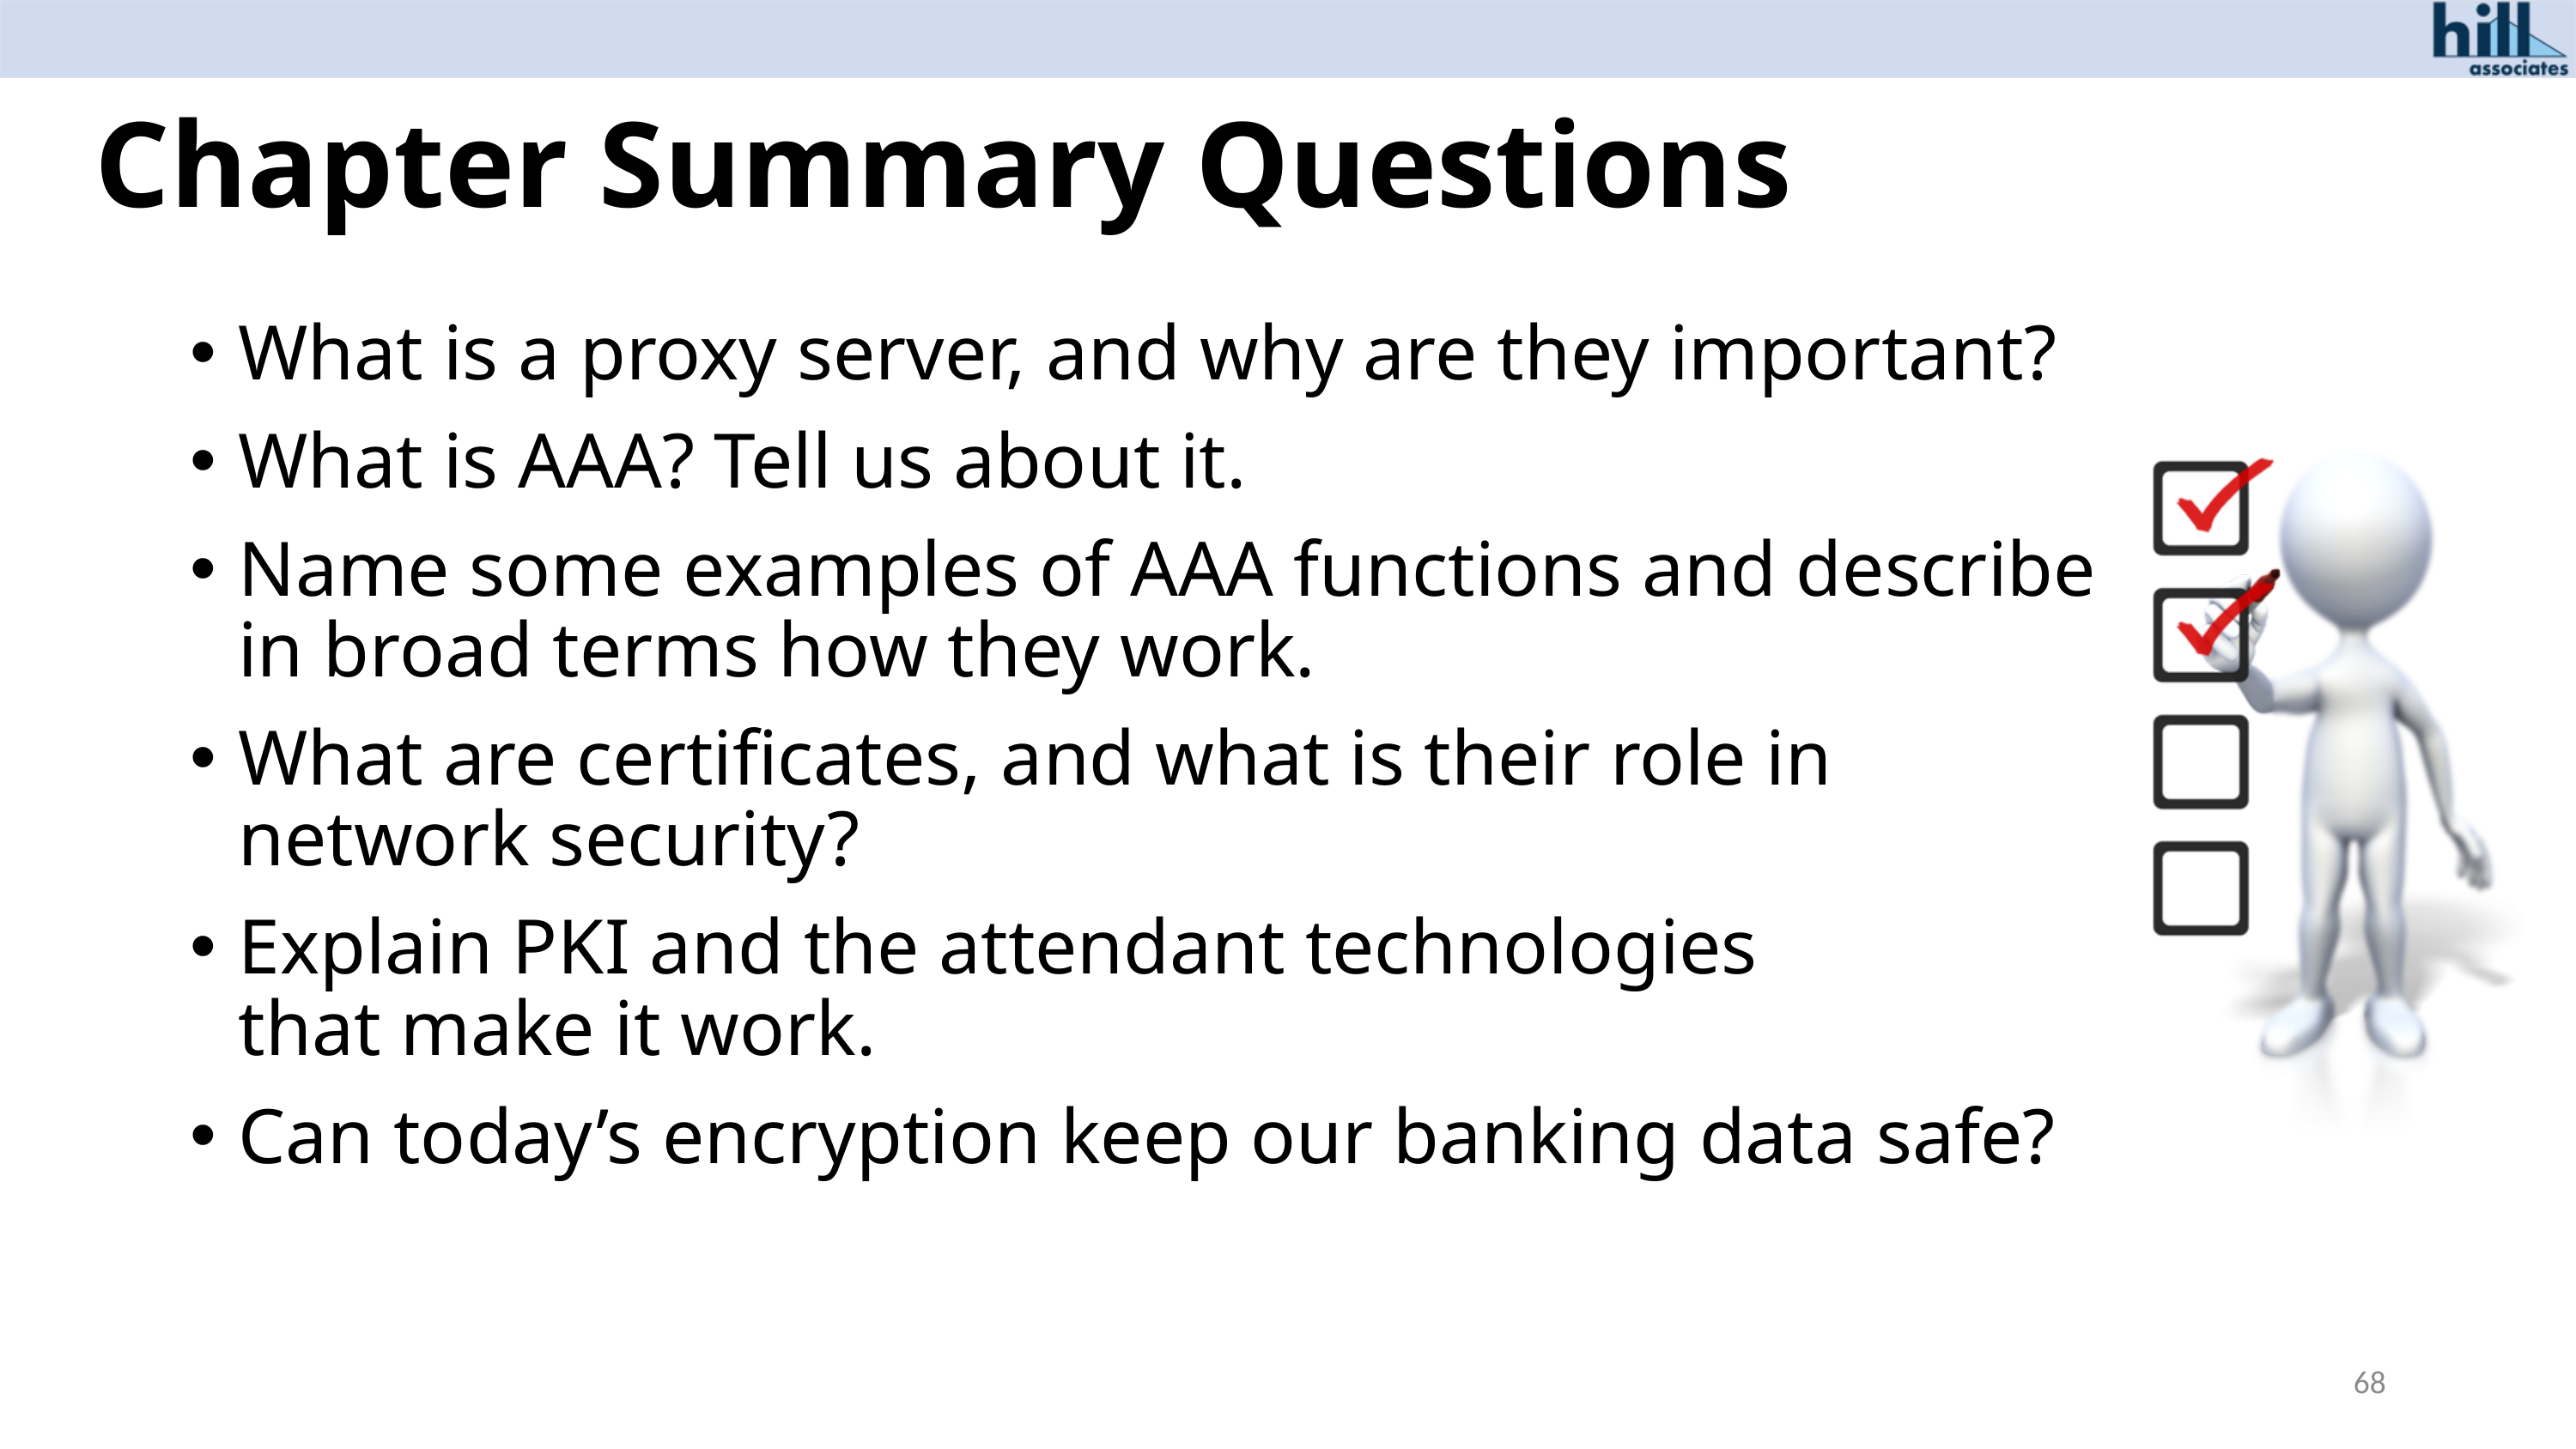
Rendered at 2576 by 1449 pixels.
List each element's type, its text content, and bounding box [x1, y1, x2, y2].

picture [2432, 0, 2576, 80]
list What is a proxy server, and why are they important? What is AAA? Tell us about it. Name some examples of AAA functions and describe in broad terms how they work. What are certificates, and what is their role in network security? Explain PKI and the attendant technologies that make it work. Can today’s encryption keep our banking data safe? [177, 308, 2399, 1290]
picture [2109, 440, 2546, 1138]
slide_number 68 [1819, 1343, 2399, 1420]
title Chapter Summary Questions [82, 28, 2305, 309]
